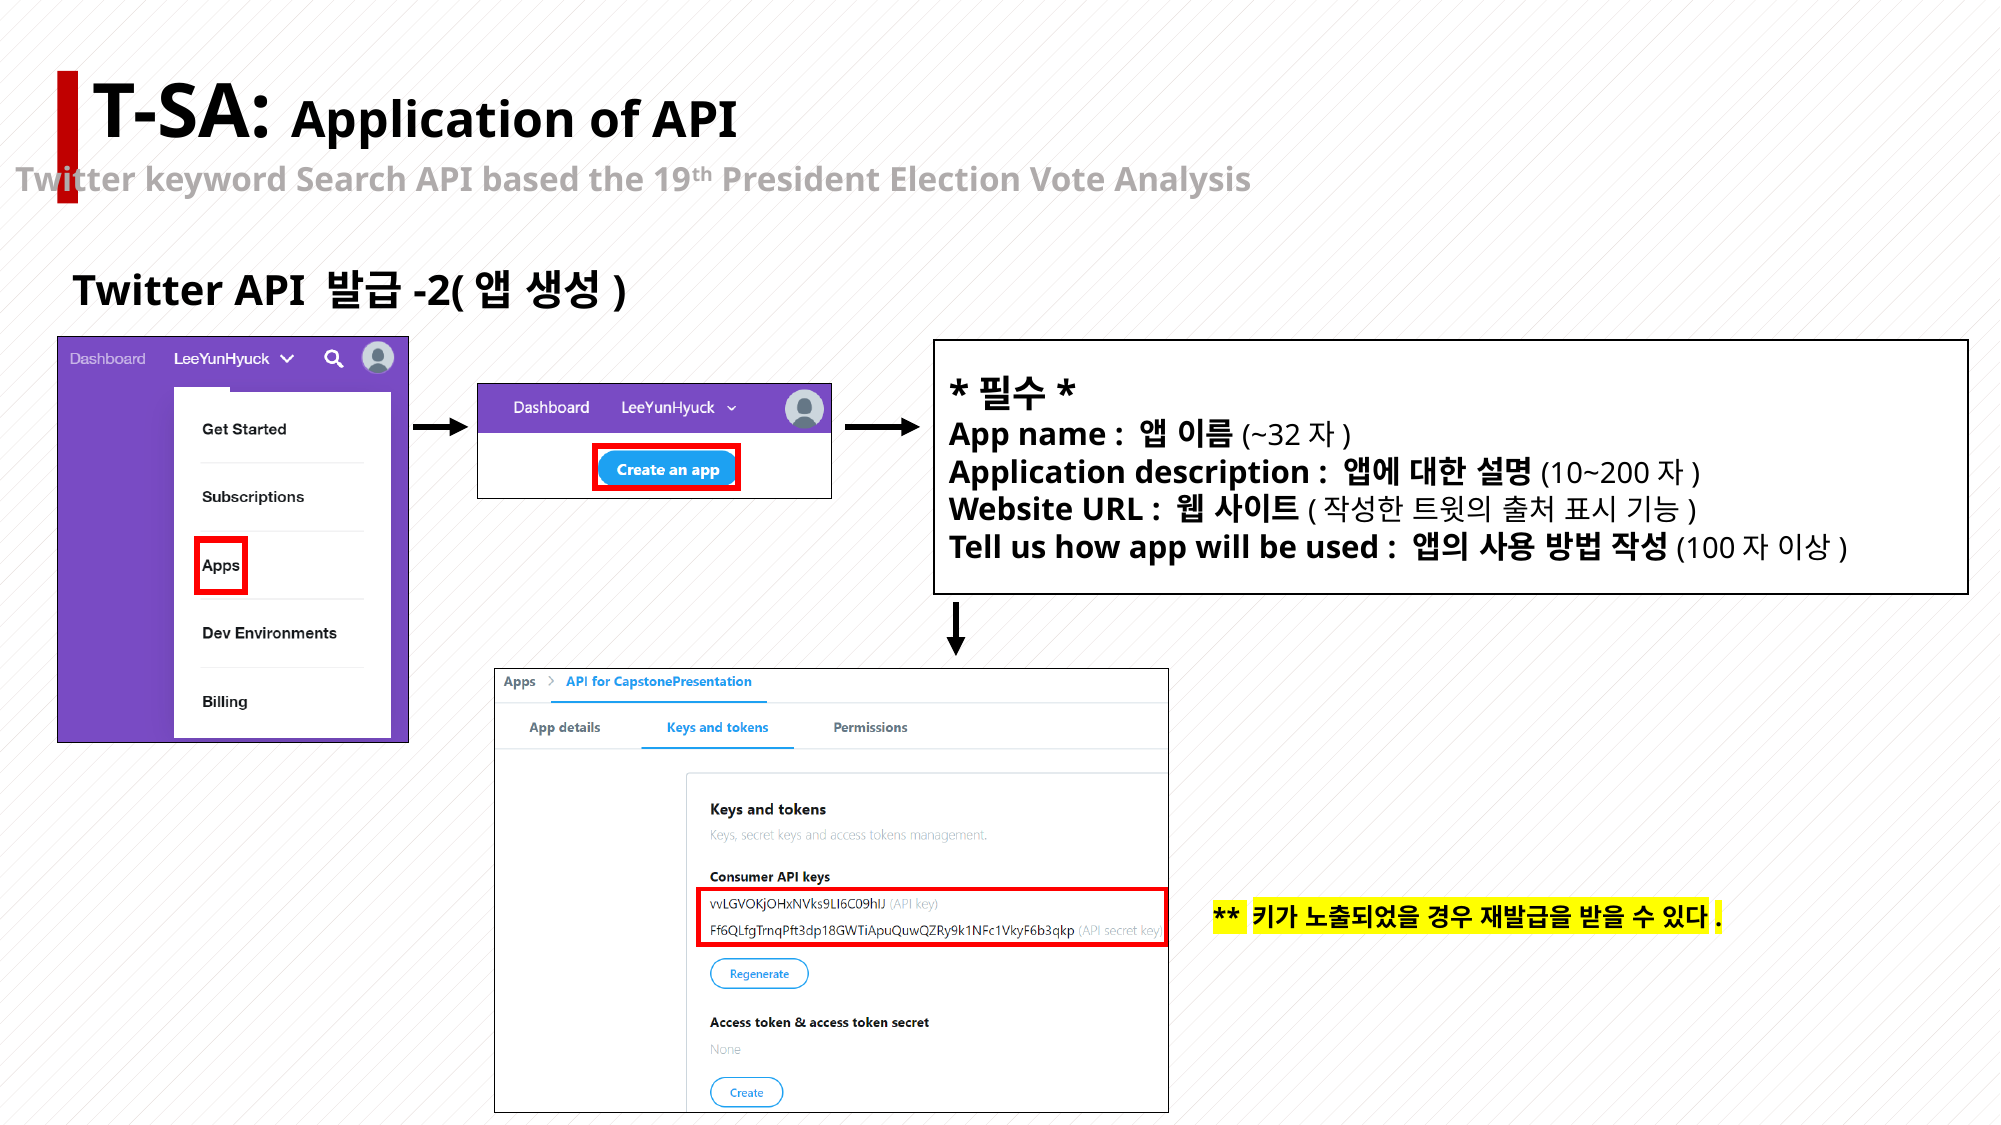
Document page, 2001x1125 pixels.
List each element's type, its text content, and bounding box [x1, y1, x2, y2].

picture [57, 336, 409, 743]
text_box *필수* App name : 앱 이름(~32자) Application description : 앱에 대한 설명(10~200자) Website URL : 웹 사이트(작성한 트윗의 출처 표시 기능) Tell us how app will be used : 앱의 사용 방법 작성(100자 이상) [933, 339, 1969, 595]
text_box T-SA: Application of API [77, 54, 1231, 150]
picture [477, 383, 832, 499]
text_box ** 키가 노출되었을 경우 재발급을 받을 수 있다. [1198, 893, 1738, 939]
text_box Twitter API 발급-2(앱 생성) [57, 256, 792, 321]
text_box Twitter keyword Search API based the 19th President Election Vote Analysis [0, 150, 1268, 205]
picture [494, 668, 1169, 1113]
text_box [56, 70, 77, 150]
